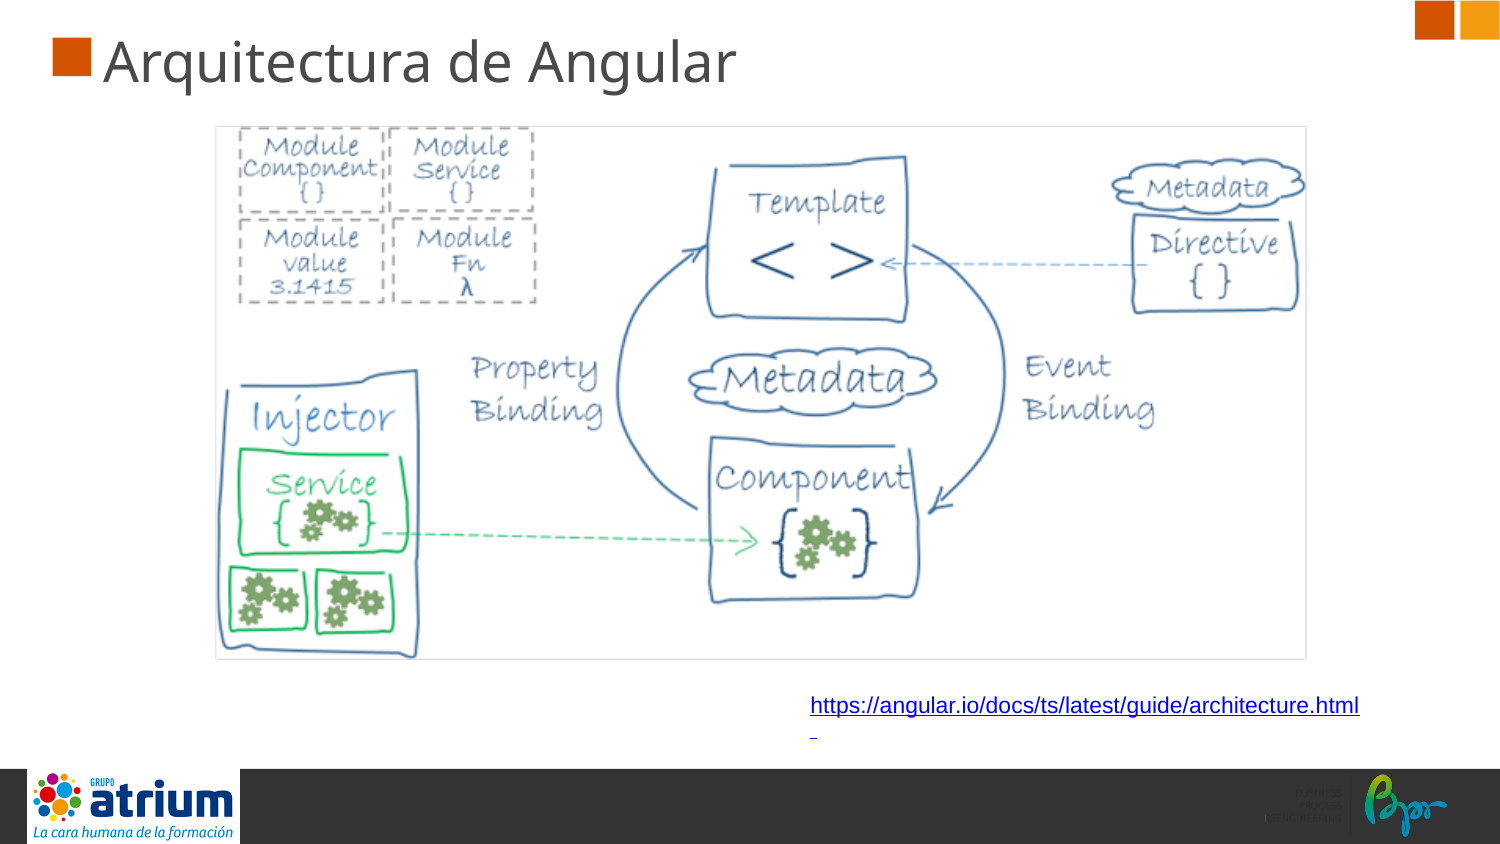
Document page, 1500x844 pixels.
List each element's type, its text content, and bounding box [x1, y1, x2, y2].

picture [27, 768, 240, 844]
picture [212, 113, 1311, 673]
text_box https://angular.io/docs/ts/latest/guide/architecture.html [795, 679, 1381, 731]
picture [1257, 769, 1455, 843]
title Arquitectura de Angular [94, 17, 1381, 107]
